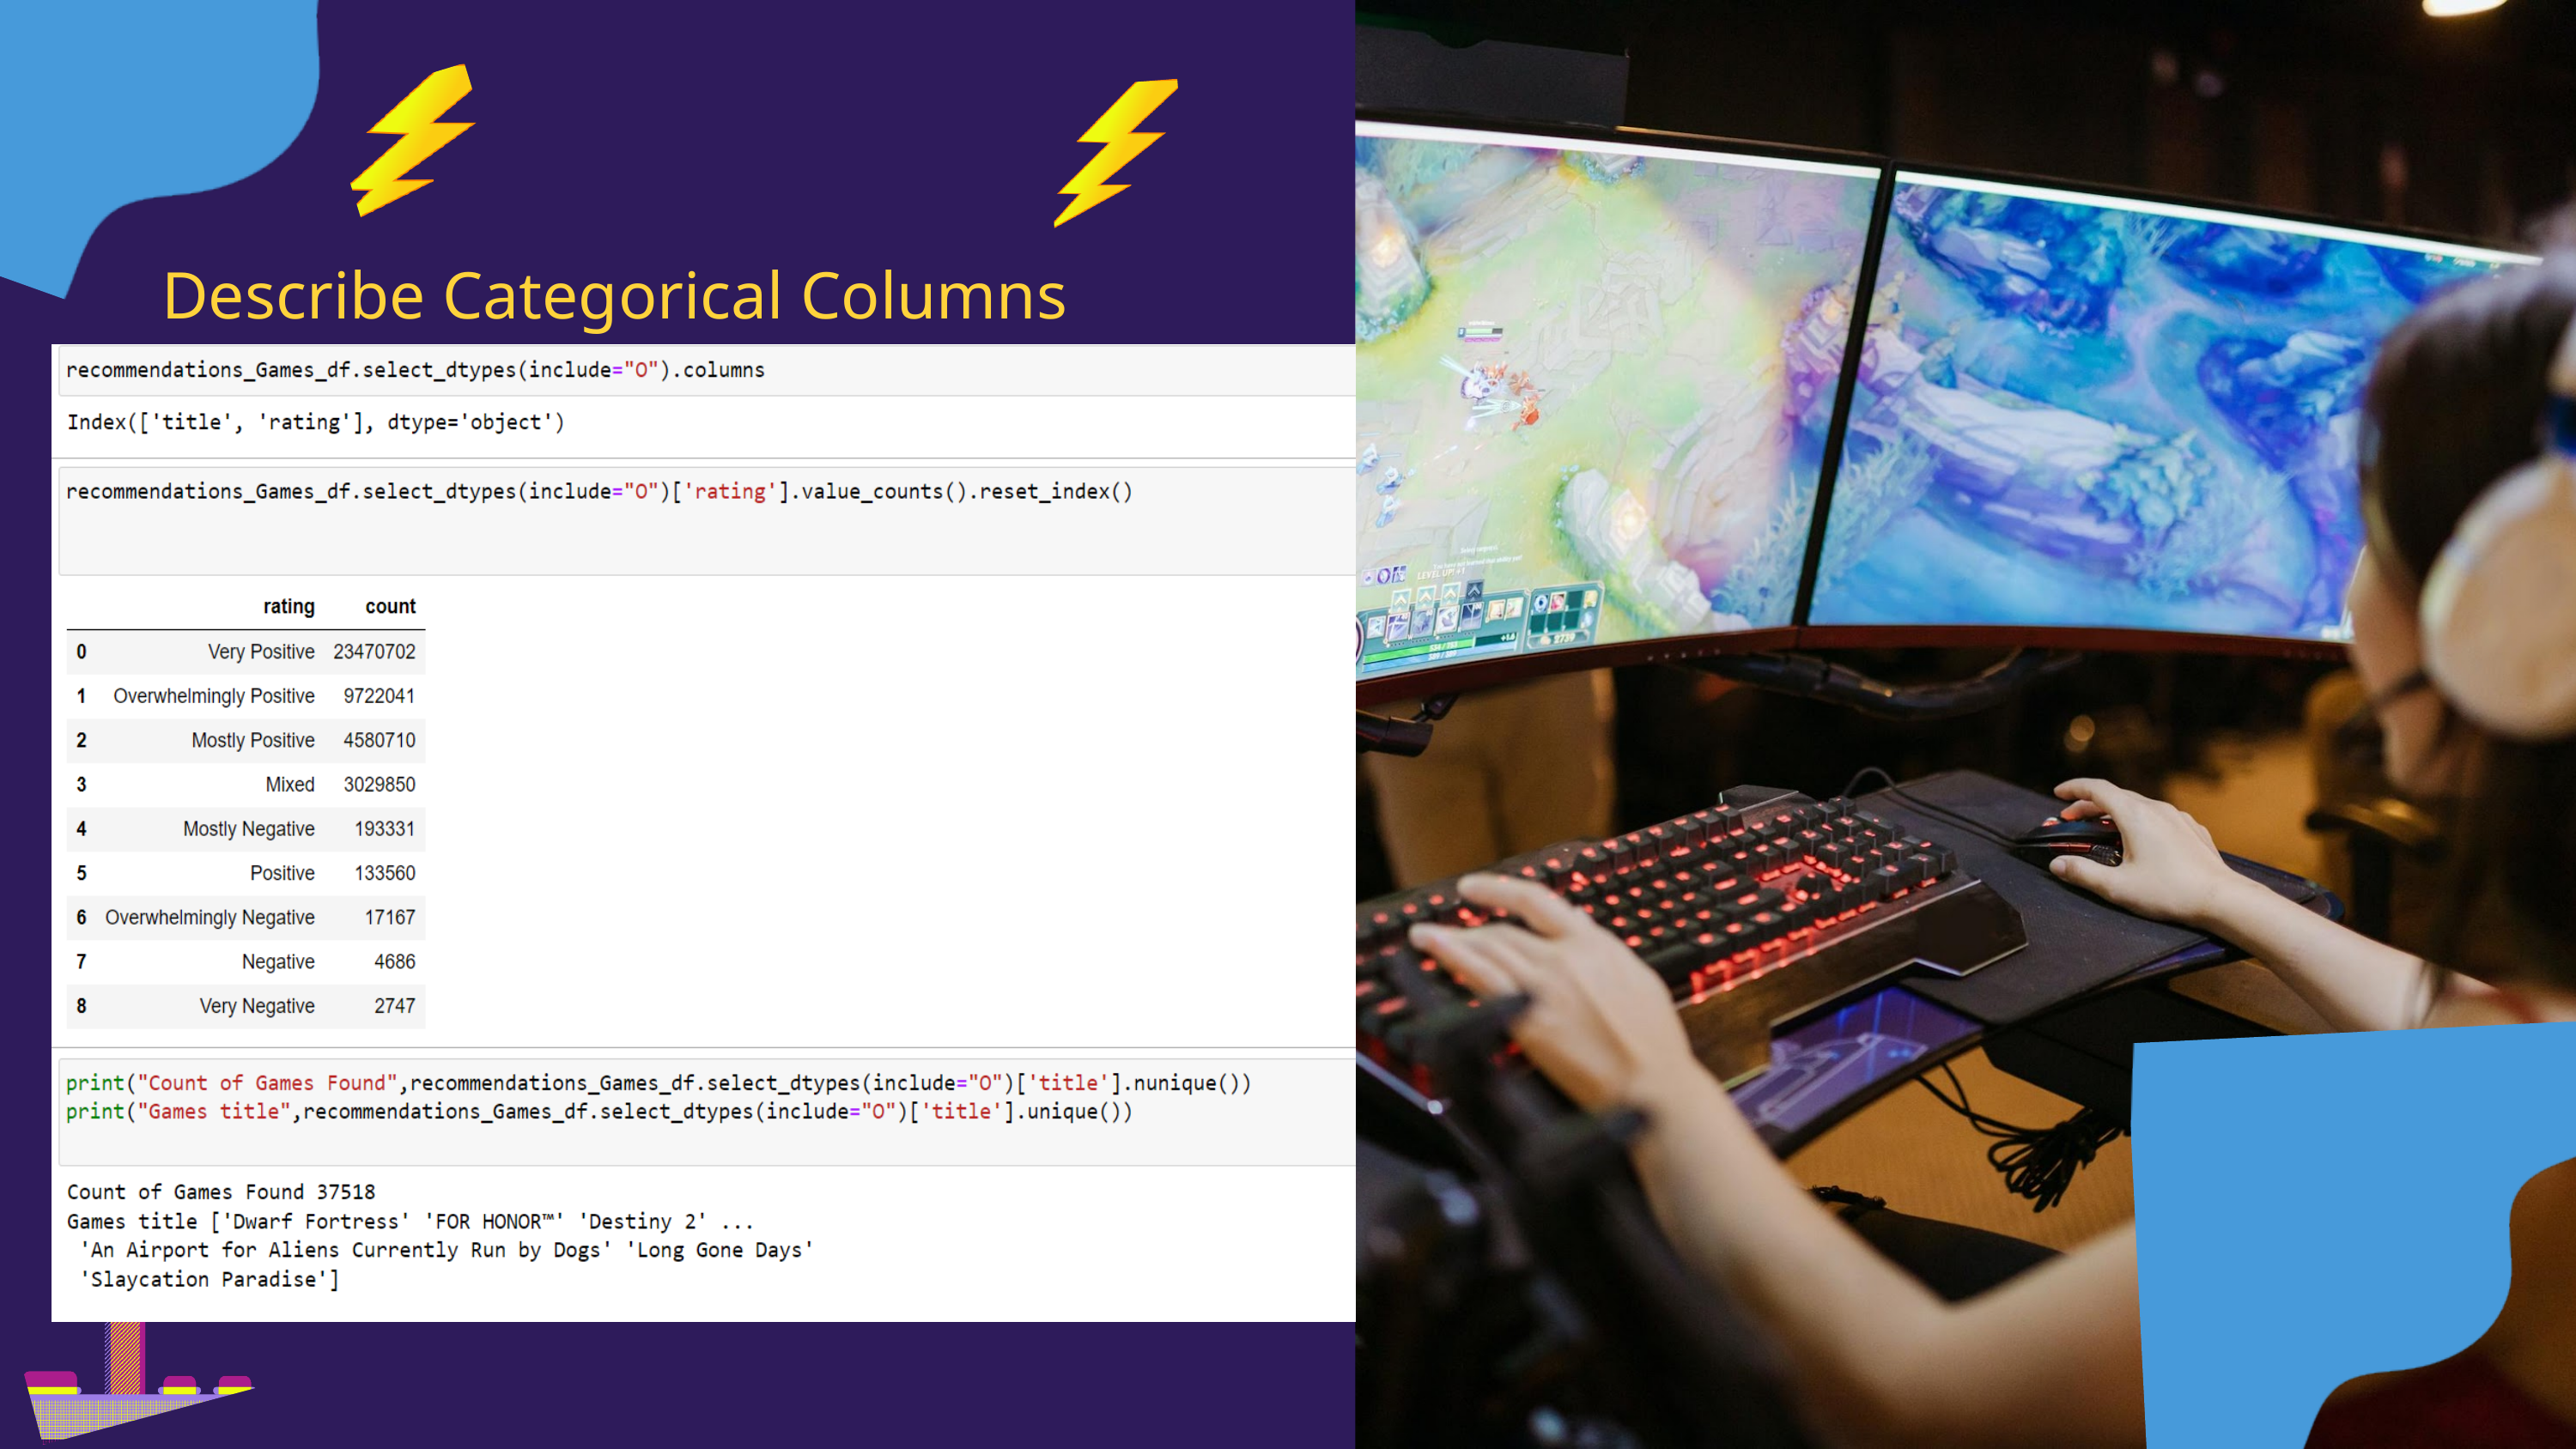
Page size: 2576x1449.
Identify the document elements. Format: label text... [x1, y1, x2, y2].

text_box Describe Categorical Columns [361, 239, 1268, 332]
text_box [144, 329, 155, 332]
picture [52, 0, 2576, 1449]
text_box [1043, 78, 1188, 233]
text_box [0, 1216, 276, 1446]
text_box [0, 0, 480, 343]
text_box [326, 63, 504, 233]
